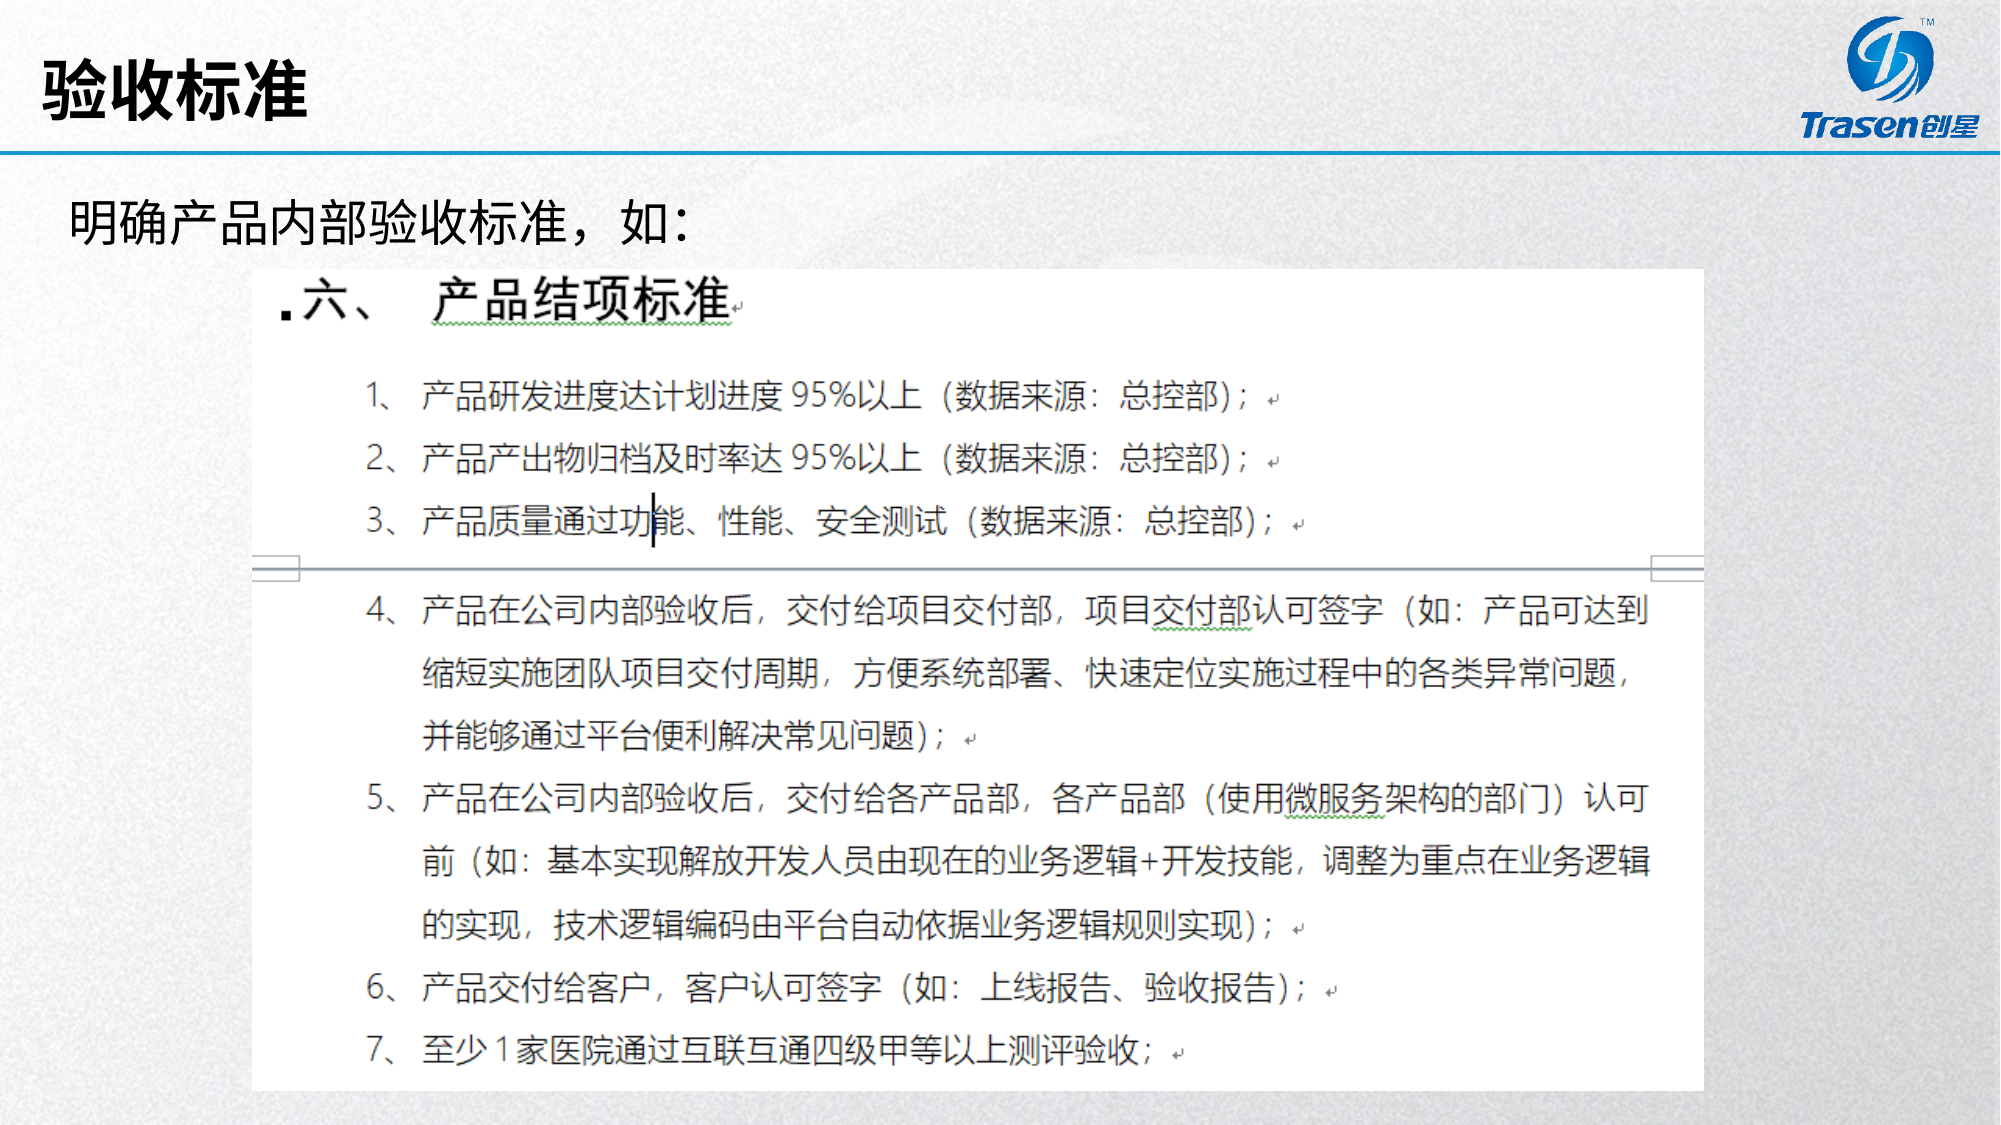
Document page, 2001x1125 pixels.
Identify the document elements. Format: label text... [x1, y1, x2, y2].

picture [0, 0, 2001, 1125]
title 验收标准 [26, 35, 1752, 153]
text_box 明确产品内部验收标准，如： [54, 154, 1679, 349]
